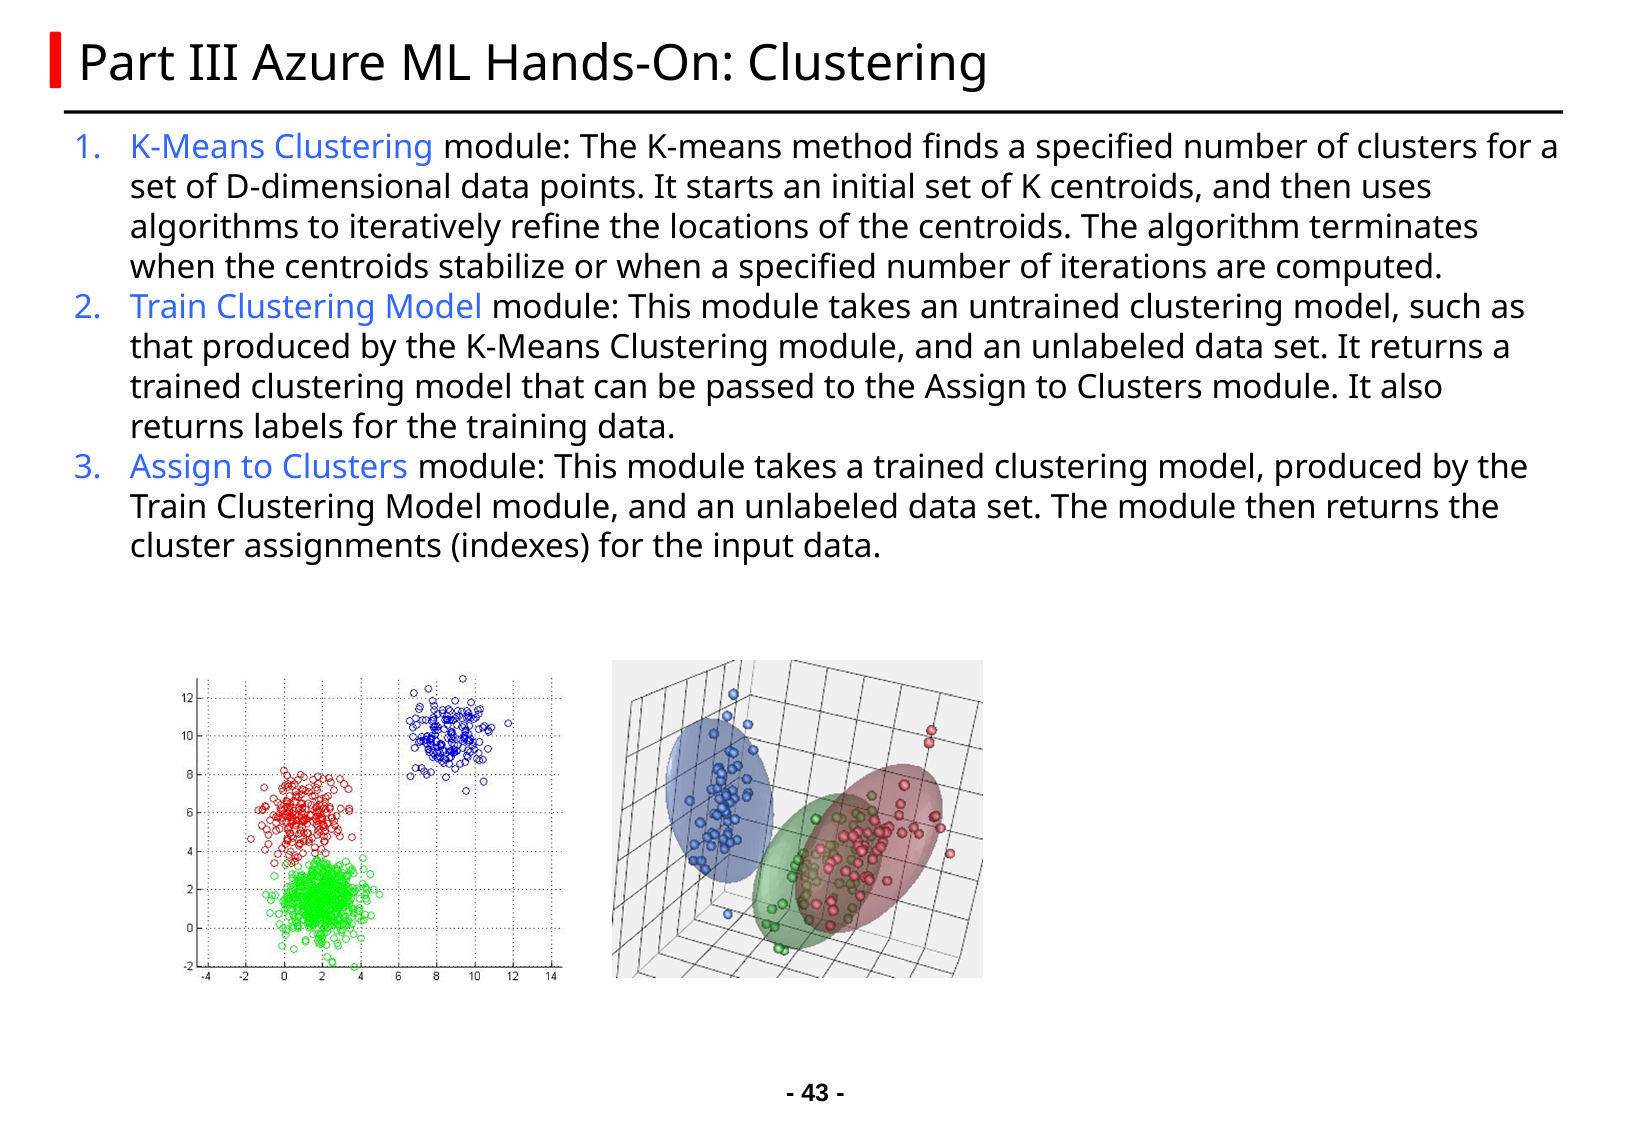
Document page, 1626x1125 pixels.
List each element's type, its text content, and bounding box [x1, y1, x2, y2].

picture [135, 651, 983, 1005]
text_box K-Means Clustering module: The K-means method finds a specified number of clusters for a set of D-dimensional data points. It starts an initial set of K centroids, and then uses algorithms to iteratively refine the locations of the centroids. The algorithm terminates when the centroids stabilize or when a specified number of iterations are computed. Train Clustering Model module: This module takes an untrained clustering model, such as that produced by the K-Means Clustering module, and an unlabeled data set. It returns a trained clustering model that can be passed to the Assign to Clusters module. It also returns labels for the training data. Assign to Clusters module: This module takes a trained clustering model, produced by the Train Clustering Model module, and an unlabeled data set. The module then returns the cluster assignments (indexes) for the input data. [58, 118, 1577, 572]
title Part III Azure ML Hands-On: Clustering [63, 12, 1310, 98]
slide_number - 42 - [577, 1078, 1054, 1105]
